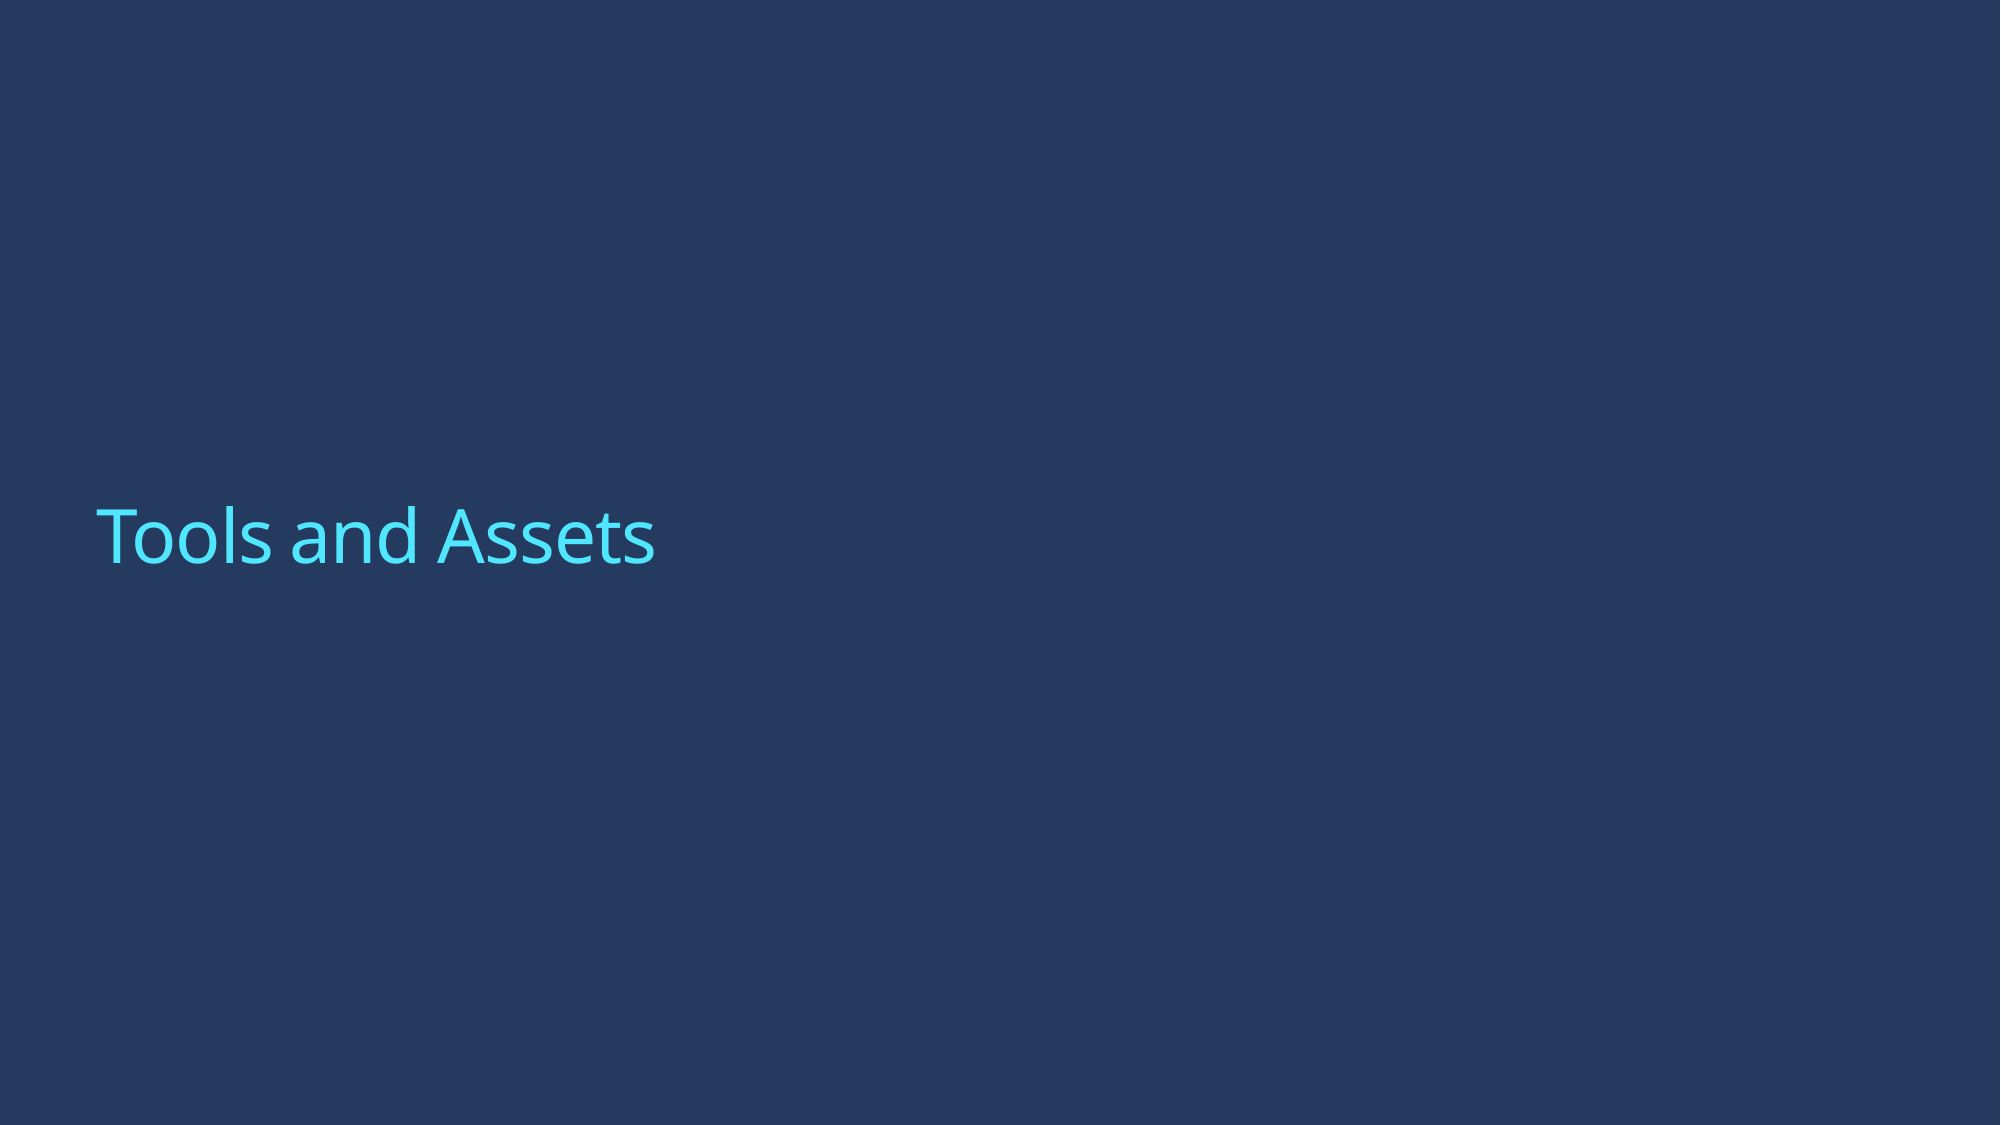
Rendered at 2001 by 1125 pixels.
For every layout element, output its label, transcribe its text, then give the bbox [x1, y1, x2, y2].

title Tools and Assets [96, 498, 1596, 580]
